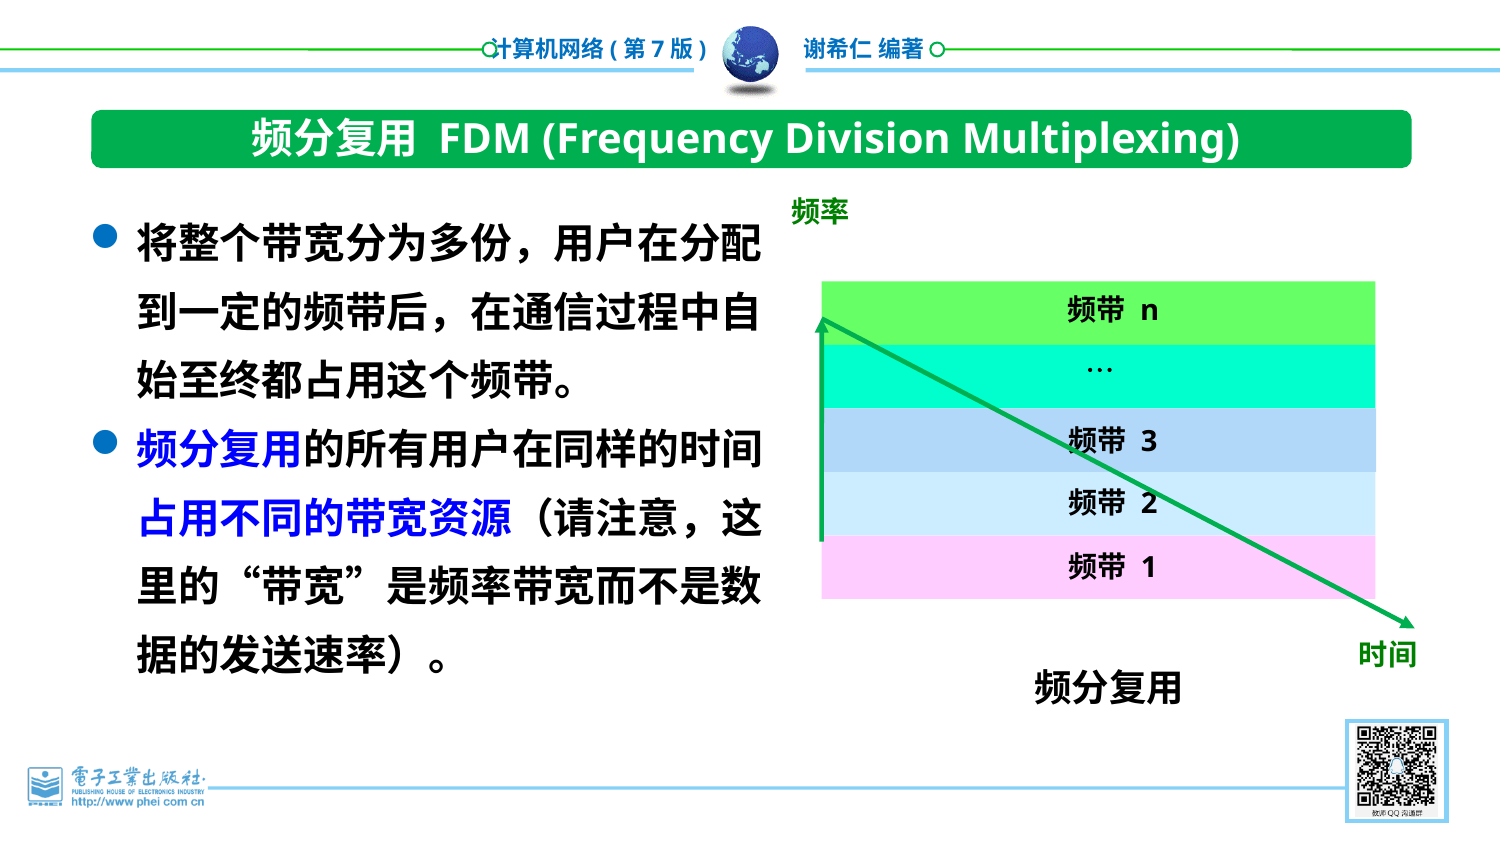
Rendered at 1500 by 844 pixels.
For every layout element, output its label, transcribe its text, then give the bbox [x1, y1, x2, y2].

picture [720, 24, 780, 100]
text_box [91, 109, 236, 169]
picture [23, 764, 208, 809]
picture [1355, 724, 1438, 817]
text_box 频分复用 FDM (Frequency Division Multiplexing) [236, 104, 1267, 170]
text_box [778, 190, 1430, 680]
text_box 频分复用 [1019, 689, 1199, 717]
text_box 将整个带宽分为多份，用户在分配到一定的频带后，在通信过程中自始至终都占用这个频带。 频分复用的所有用户在同样的时间占用不同的带宽资源（请注意，这里的“带宽”是频率带宽而不是数据的发送速率）。 [74, 190, 776, 687]
text_box [1267, 109, 1412, 169]
